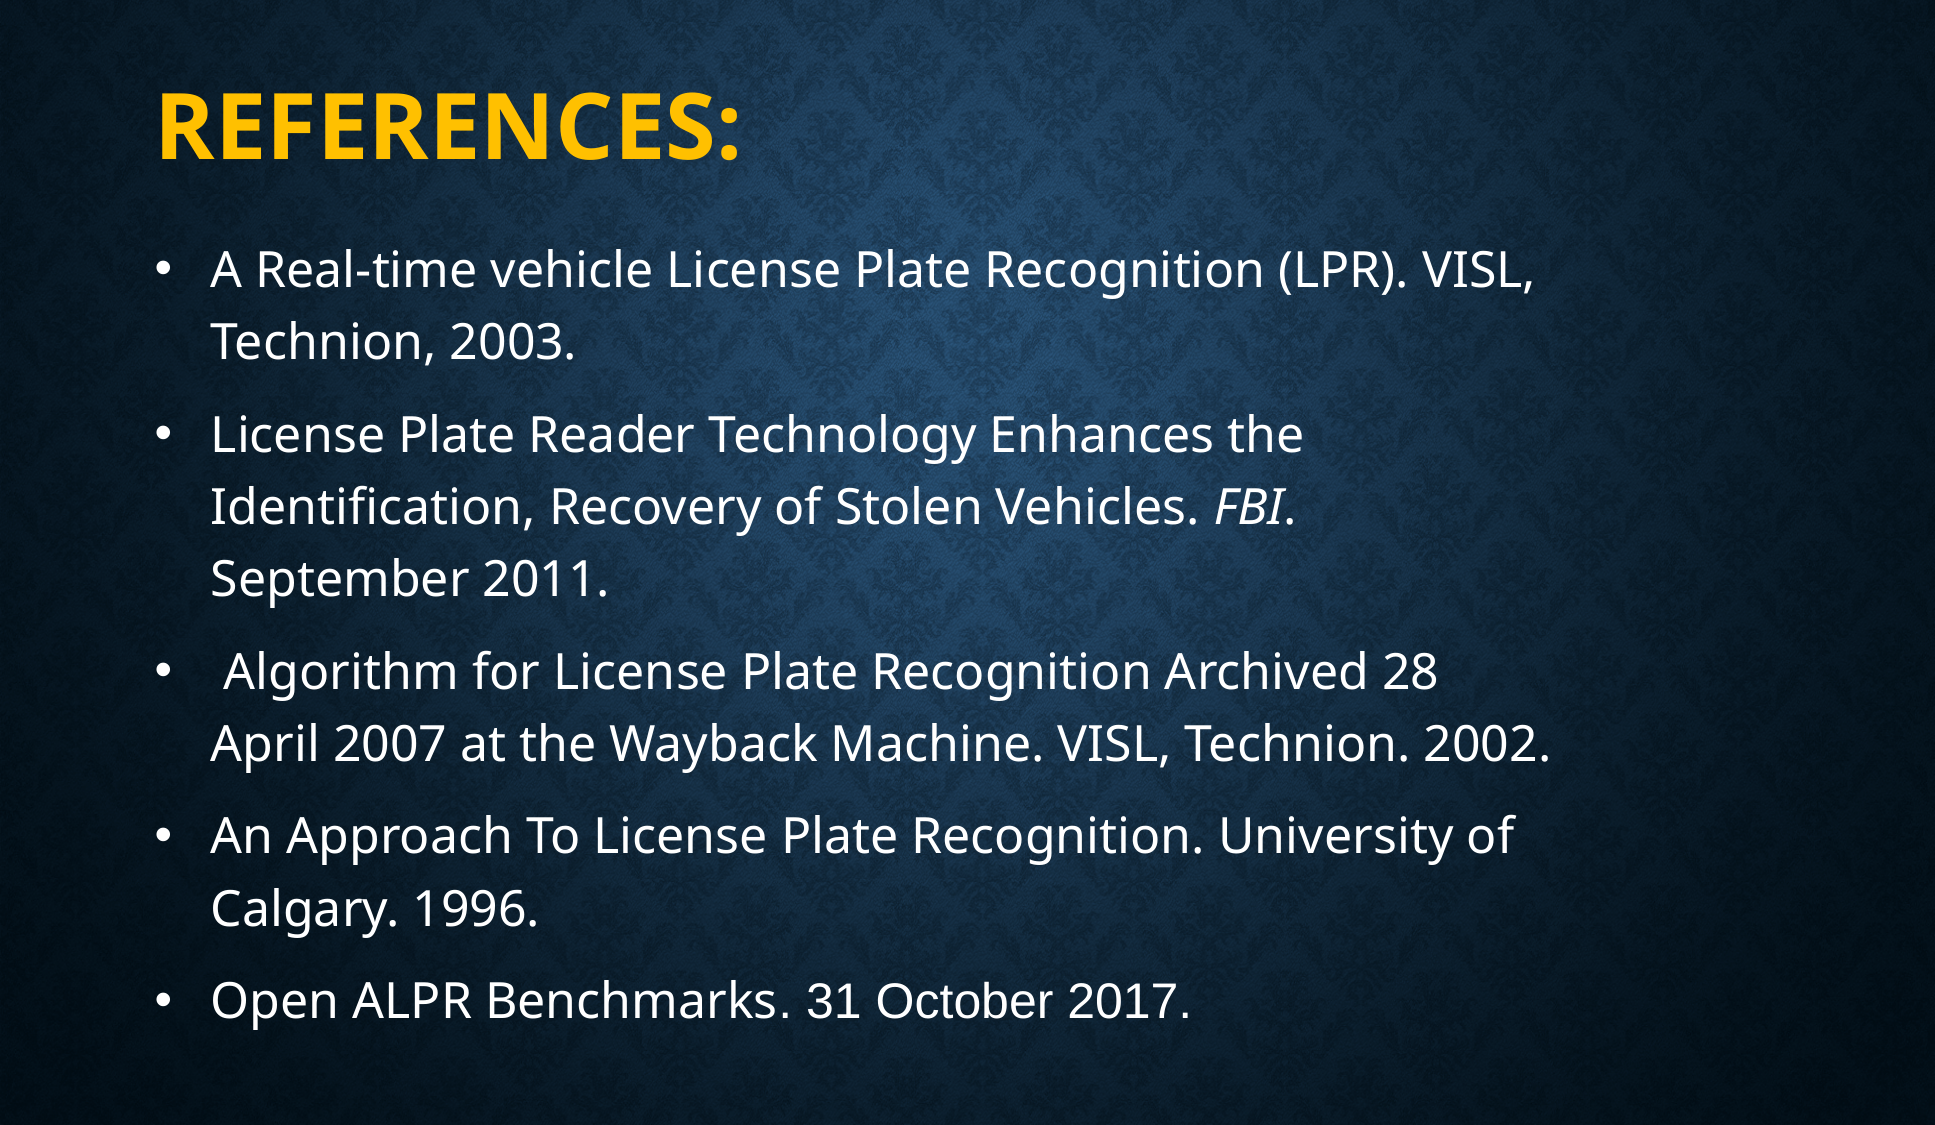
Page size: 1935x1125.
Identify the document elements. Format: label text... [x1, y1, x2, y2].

subtitle A Real-time vehicle License Plate Recognition (LPR). VISL, Technion, 2003. License Plate Reader Technology Enhances the Identification, Recovery of Stolen Vehicles. FBI. September 2011. Algorithm for License Plate Recognition Archived 28 April 2007 at the Wayback Machine. VISL, Technion. 2002. An Approach To License Plate Recognition. University of Calgary. 1996. Open ALPR Benchmarks. 31 October 2017. [139, 218, 1569, 1053]
title REFERENCES: [139, 72, 1569, 188]
